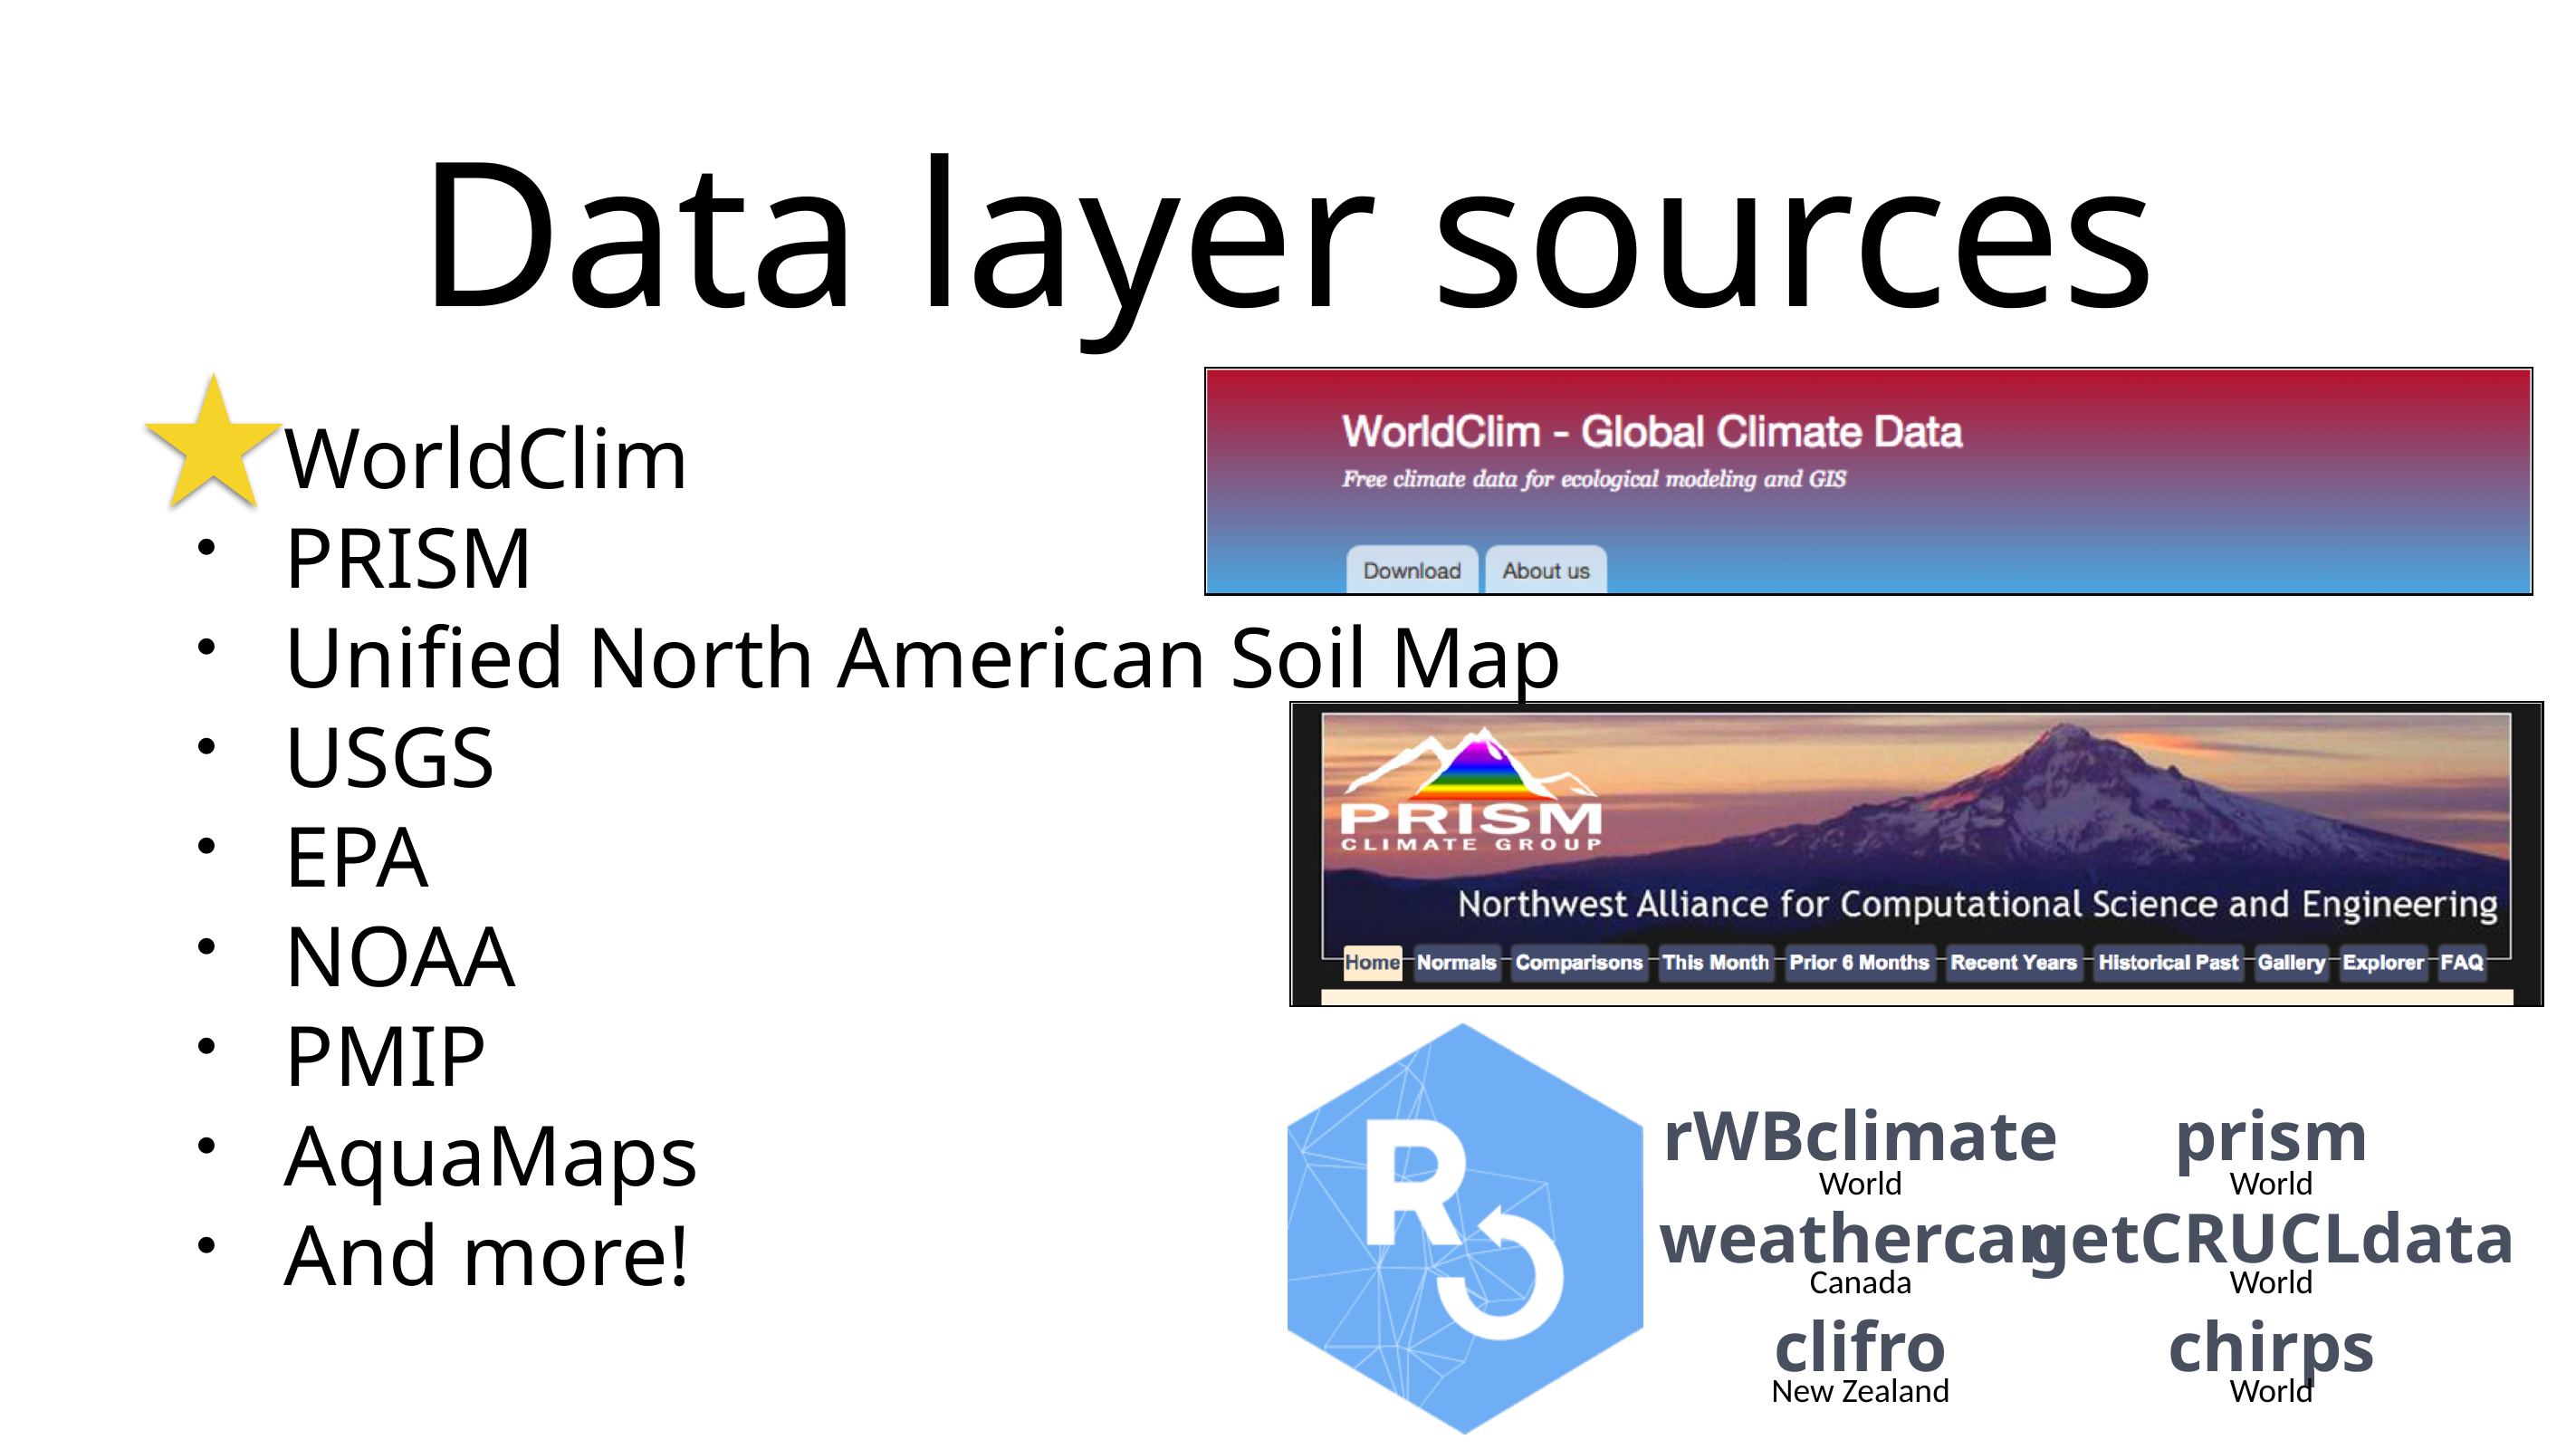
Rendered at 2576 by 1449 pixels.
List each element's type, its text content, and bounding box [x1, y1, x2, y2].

text_box getCRUCLdata [2020, 1187, 2523, 1284]
text_box chirps [2159, 1296, 2384, 1393]
picture [1288, 1023, 1644, 1442]
picture [1205, 368, 2533, 594]
text_box New Zealand [1764, 1360, 1958, 1417]
text_box rWBclimate [1655, 1084, 2067, 1182]
text_box [143, 371, 284, 508]
list WorldClim PRISM Unified North American Soil Map USGS EPA NOAA PMIP AquaMaps And more! [187, 386, 2388, 1321]
text_box clifro [1766, 1296, 1956, 1360]
text_box Canada [1802, 1252, 1920, 1296]
text_box World [2222, 1360, 2322, 1417]
text_box World [1811, 1153, 1911, 1210]
picture [1290, 703, 2542, 1006]
text_box World [2222, 1252, 2322, 1309]
text_box World [2222, 1153, 2322, 1210]
title Data layer sources [187, 65, 2388, 386]
text_box weathercan [1652, 1187, 2020, 1284]
text_box prism [2167, 1084, 2378, 1182]
